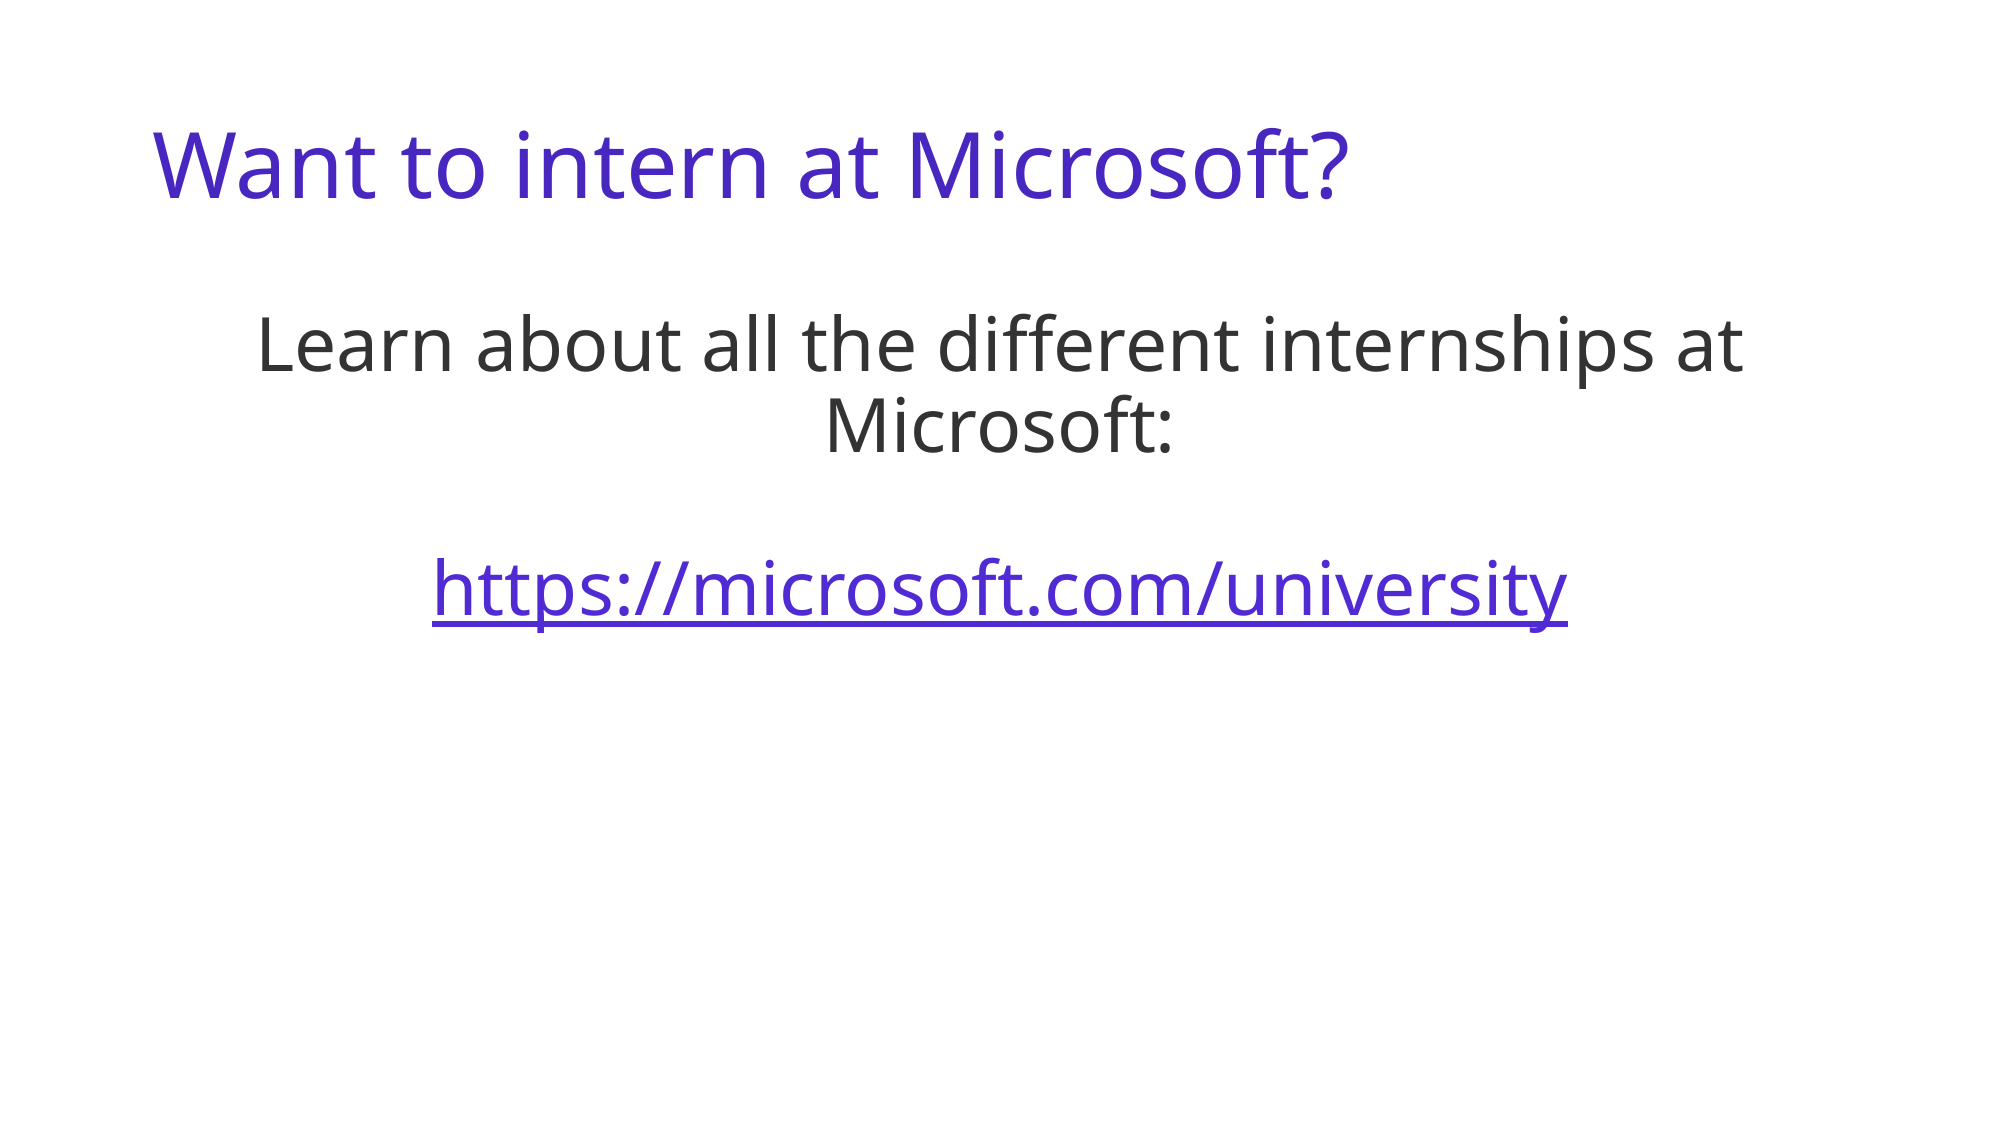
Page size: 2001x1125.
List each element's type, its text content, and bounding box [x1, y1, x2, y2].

list Learn about all the different internships at Microsoft: https://microsoft.com/university [137, 299, 1863, 1014]
title Want to intern at Microsoft? [137, 59, 1863, 278]
